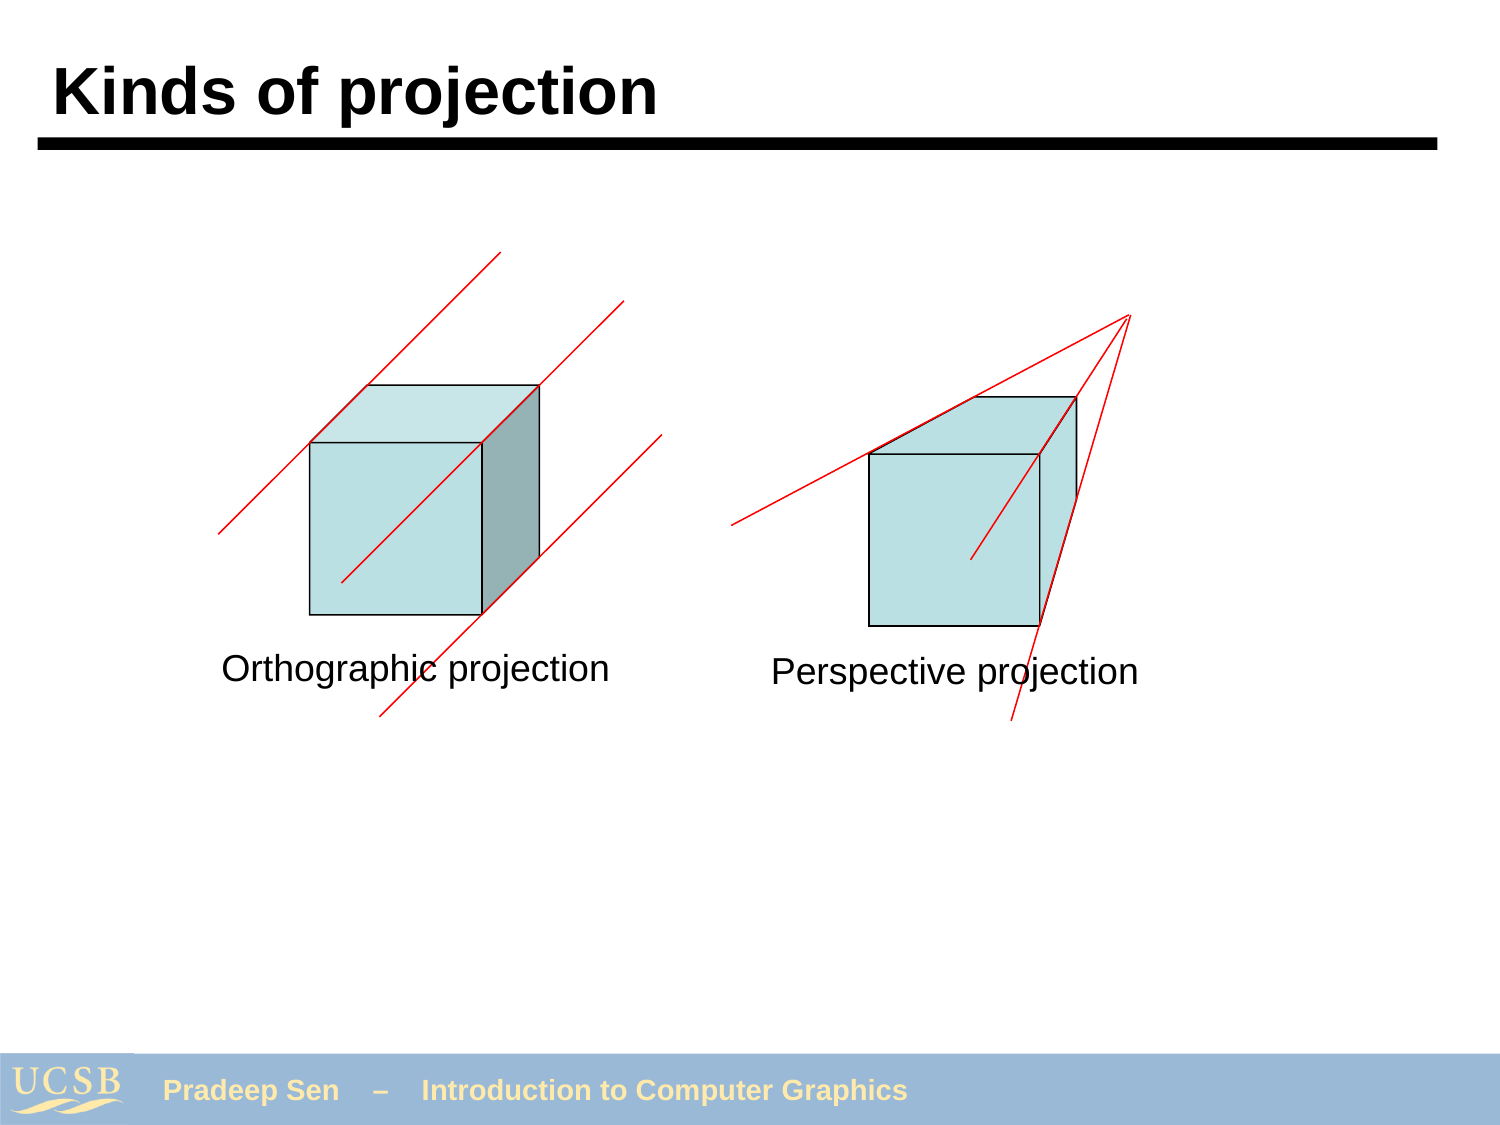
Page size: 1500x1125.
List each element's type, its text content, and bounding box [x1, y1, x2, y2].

title Orthographic projection [0, 1053, 128, 1125]
title Kinds of projection [37, 37, 1438, 138]
text_box [309, 442, 482, 615]
text_box Perspective projection [756, 639, 1154, 700]
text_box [482, 387, 539, 614]
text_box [867, 396, 1077, 627]
text_box Display [310, 385, 538, 442]
text_box Orthographic projection [206, 636, 626, 697]
